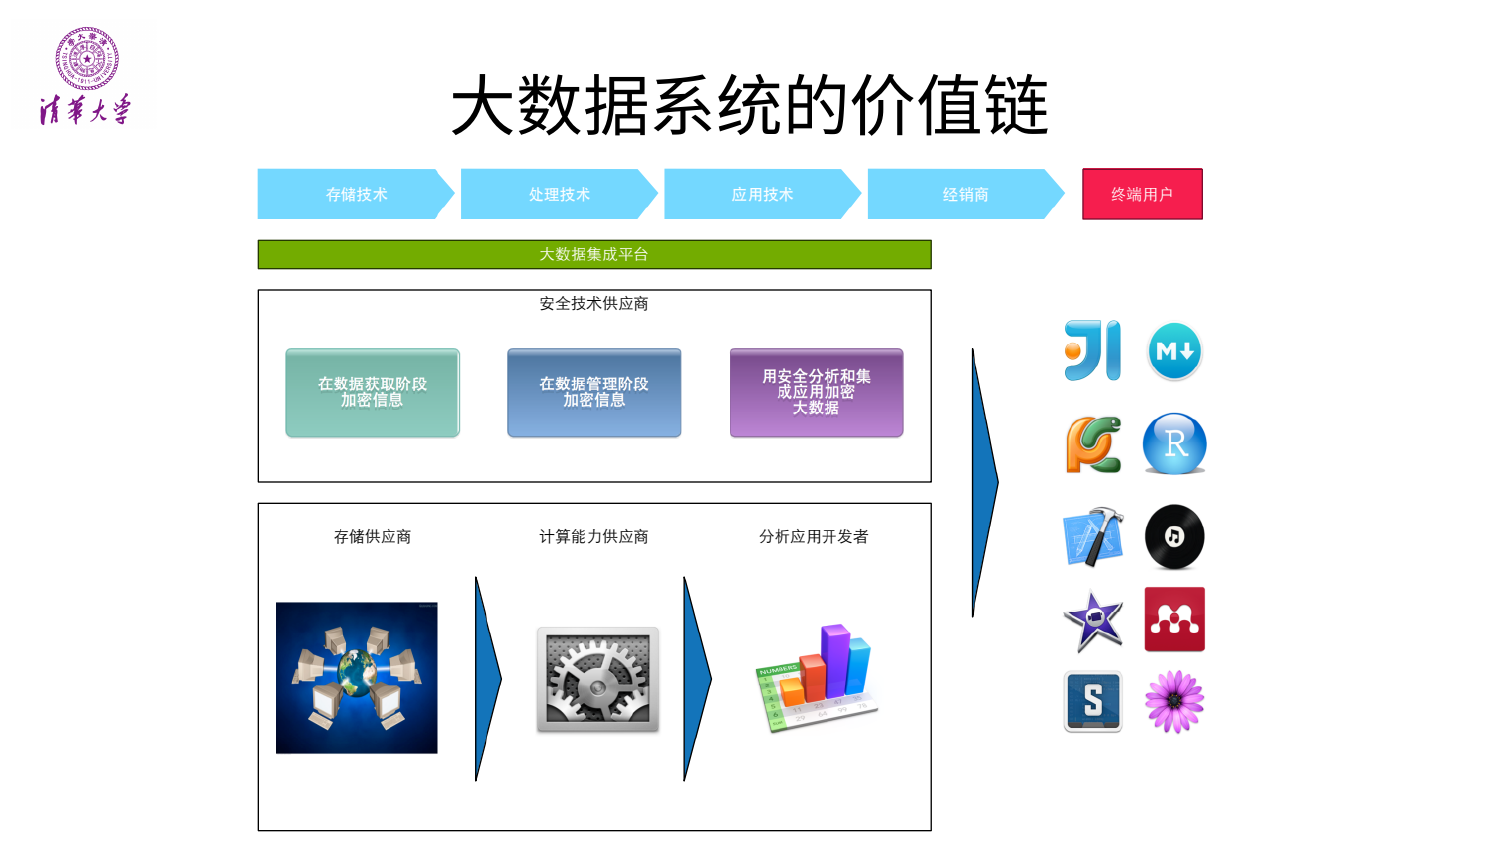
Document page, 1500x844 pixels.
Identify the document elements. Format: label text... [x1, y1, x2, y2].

title 大数据系统的价值链 [75, 33, 1425, 175]
picture [11, 19, 157, 129]
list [243, 153, 1216, 844]
